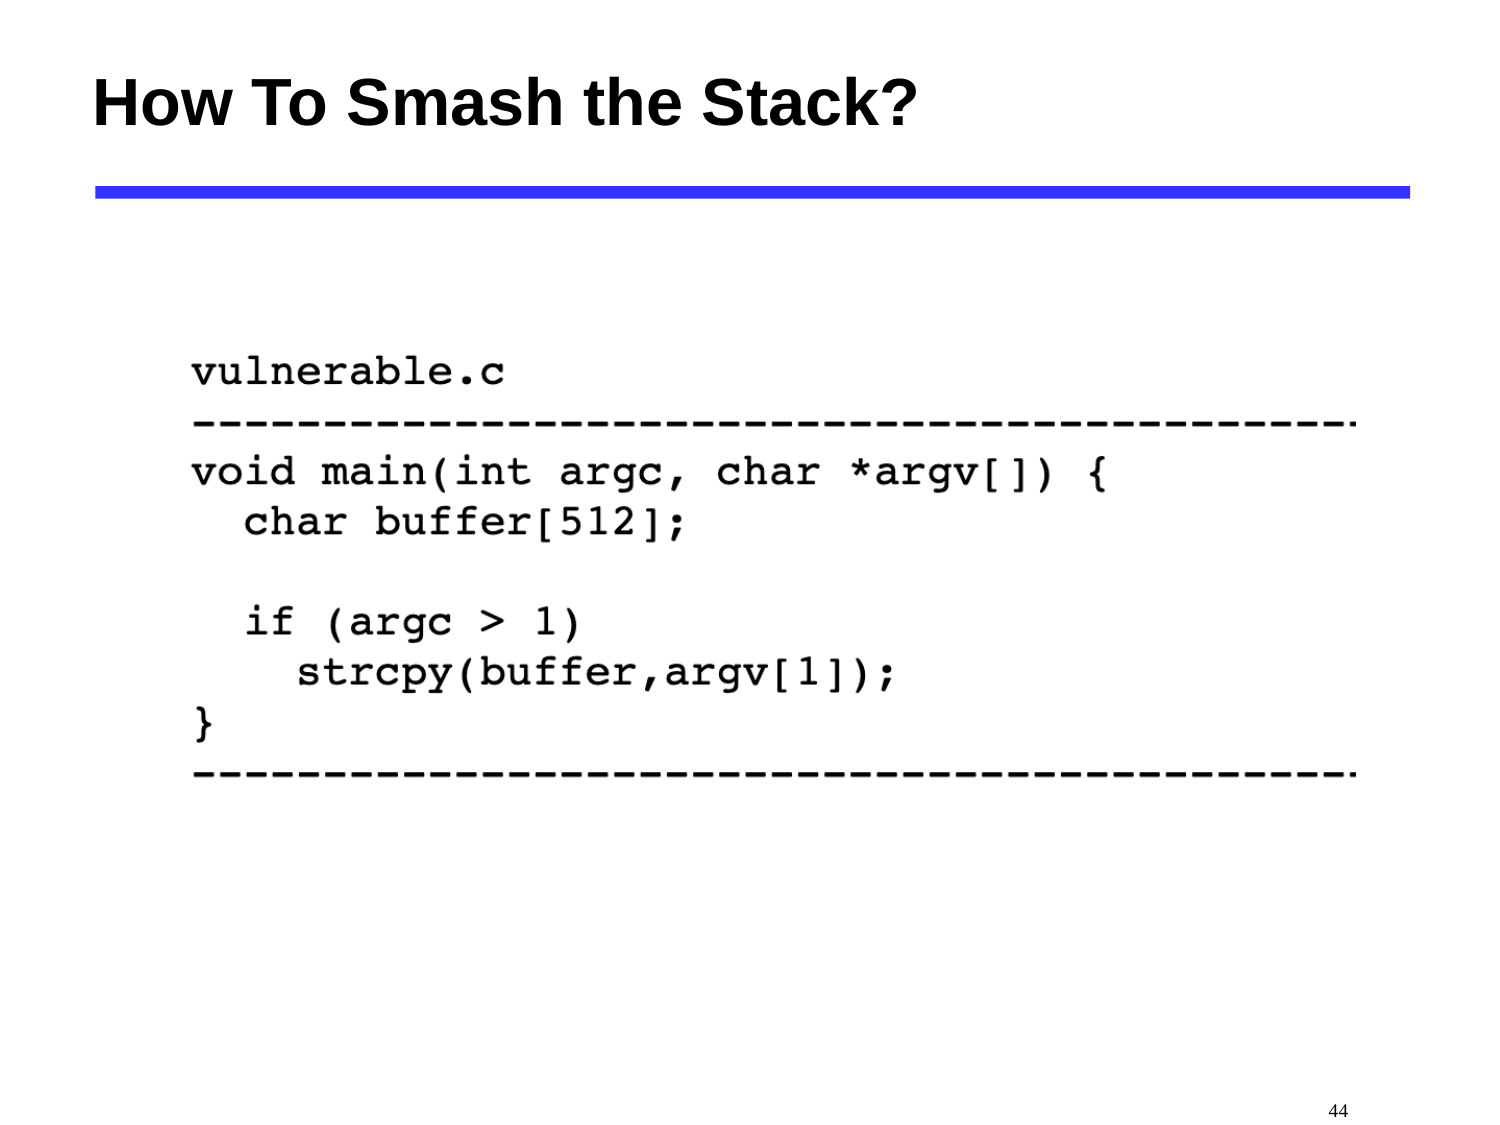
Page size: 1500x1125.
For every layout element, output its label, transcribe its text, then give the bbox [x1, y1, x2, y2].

title How To Smash the Stack? [77, 15, 1432, 183]
picture [153, 334, 1356, 791]
slide_number 44 [1185, 1068, 1500, 1125]
